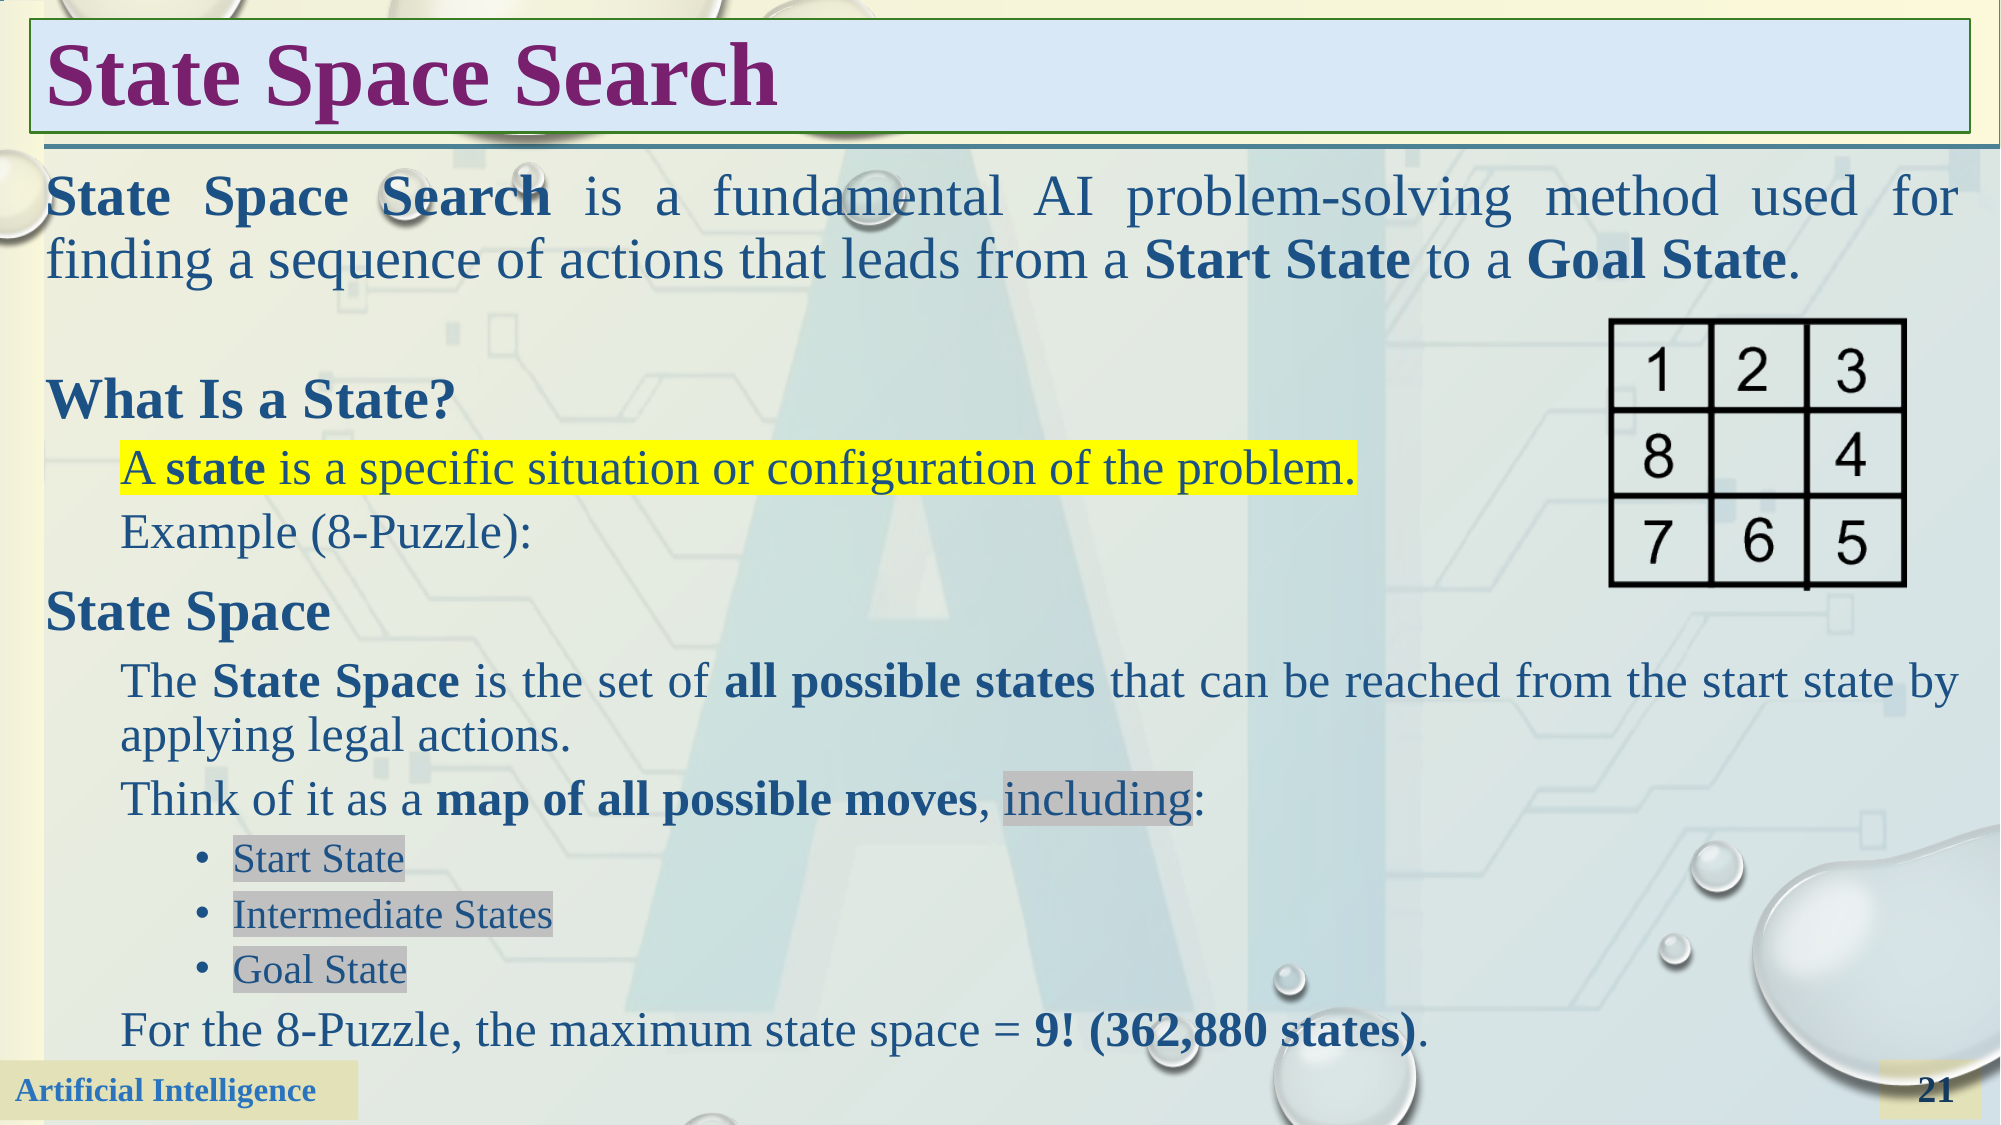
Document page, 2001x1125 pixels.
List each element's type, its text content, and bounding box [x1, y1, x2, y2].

list State Space Search is a fundamental AI problem-solving method used for finding a sequence of actions that leads from a Start State to a Goal State. What Is a State? A state is a specific situation or configuration of the problem. Example (8-Puzzle): State Space The State Space is the set of all possible states that can be reached from the start state by applying legal actions. Think of it as a map of all possible moves, including: Start State Intermediate States Goal State For the 8-Puzzle, the maximum state space = 9! (362,880 states). [30, 157, 1975, 1099]
picture [0, 0, 2001, 1125]
slide_number 21 [1692, 1057, 1970, 1118]
title State Space Search [29, 18, 1971, 134]
